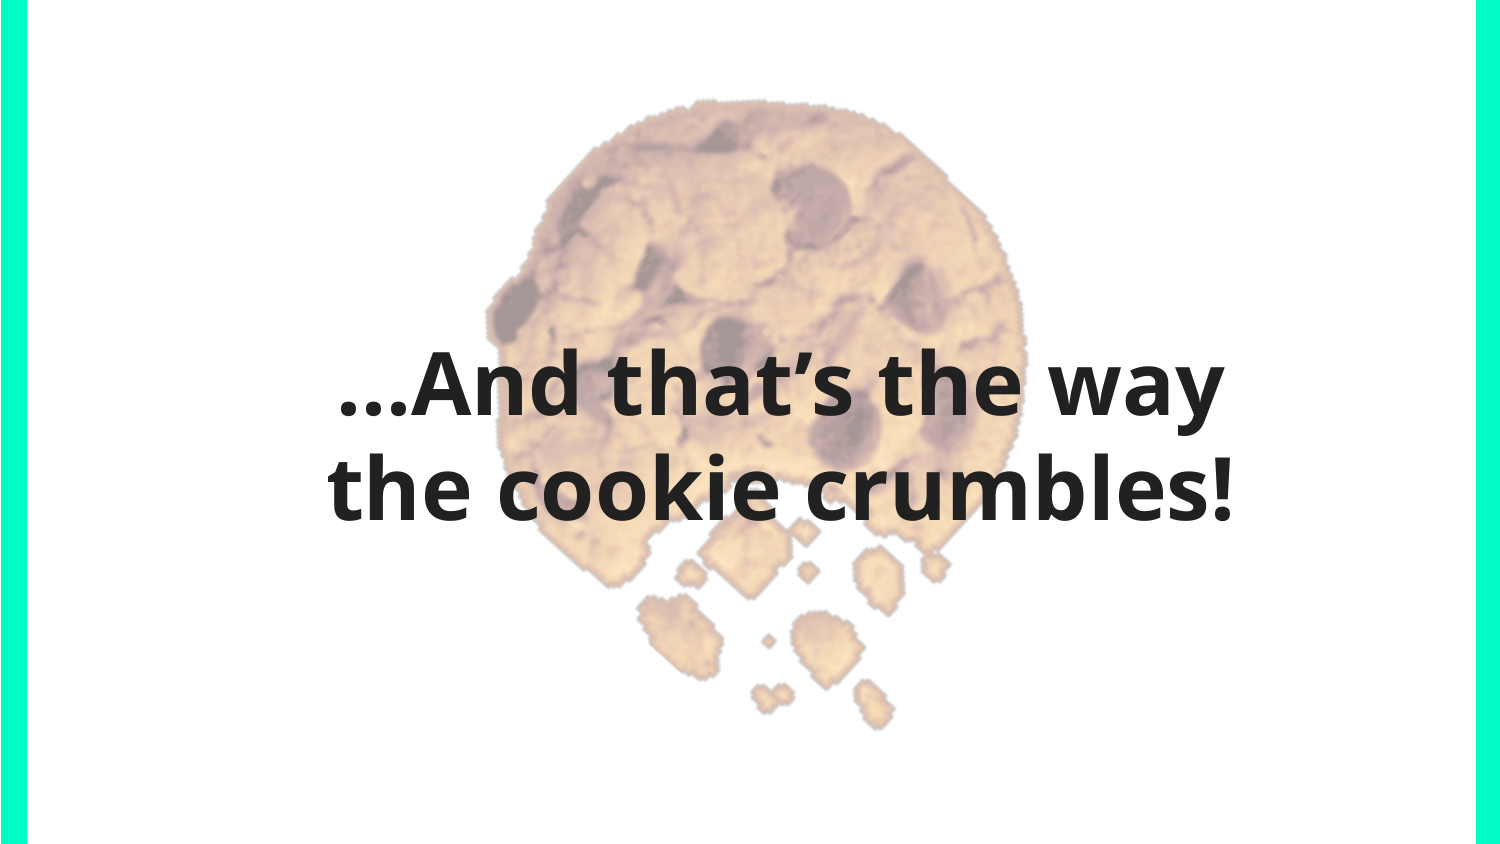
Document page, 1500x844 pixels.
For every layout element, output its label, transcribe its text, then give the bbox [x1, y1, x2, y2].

title ...And that’s the way the cookie crumbles! [1063, 312, 1282, 445]
title ...And that’s the way the cookie crumbles! [280, 312, 497, 445]
text_box [1476, 0, 1500, 844]
picture [502, 62, 1059, 719]
text_box [1, 0, 26, 844]
